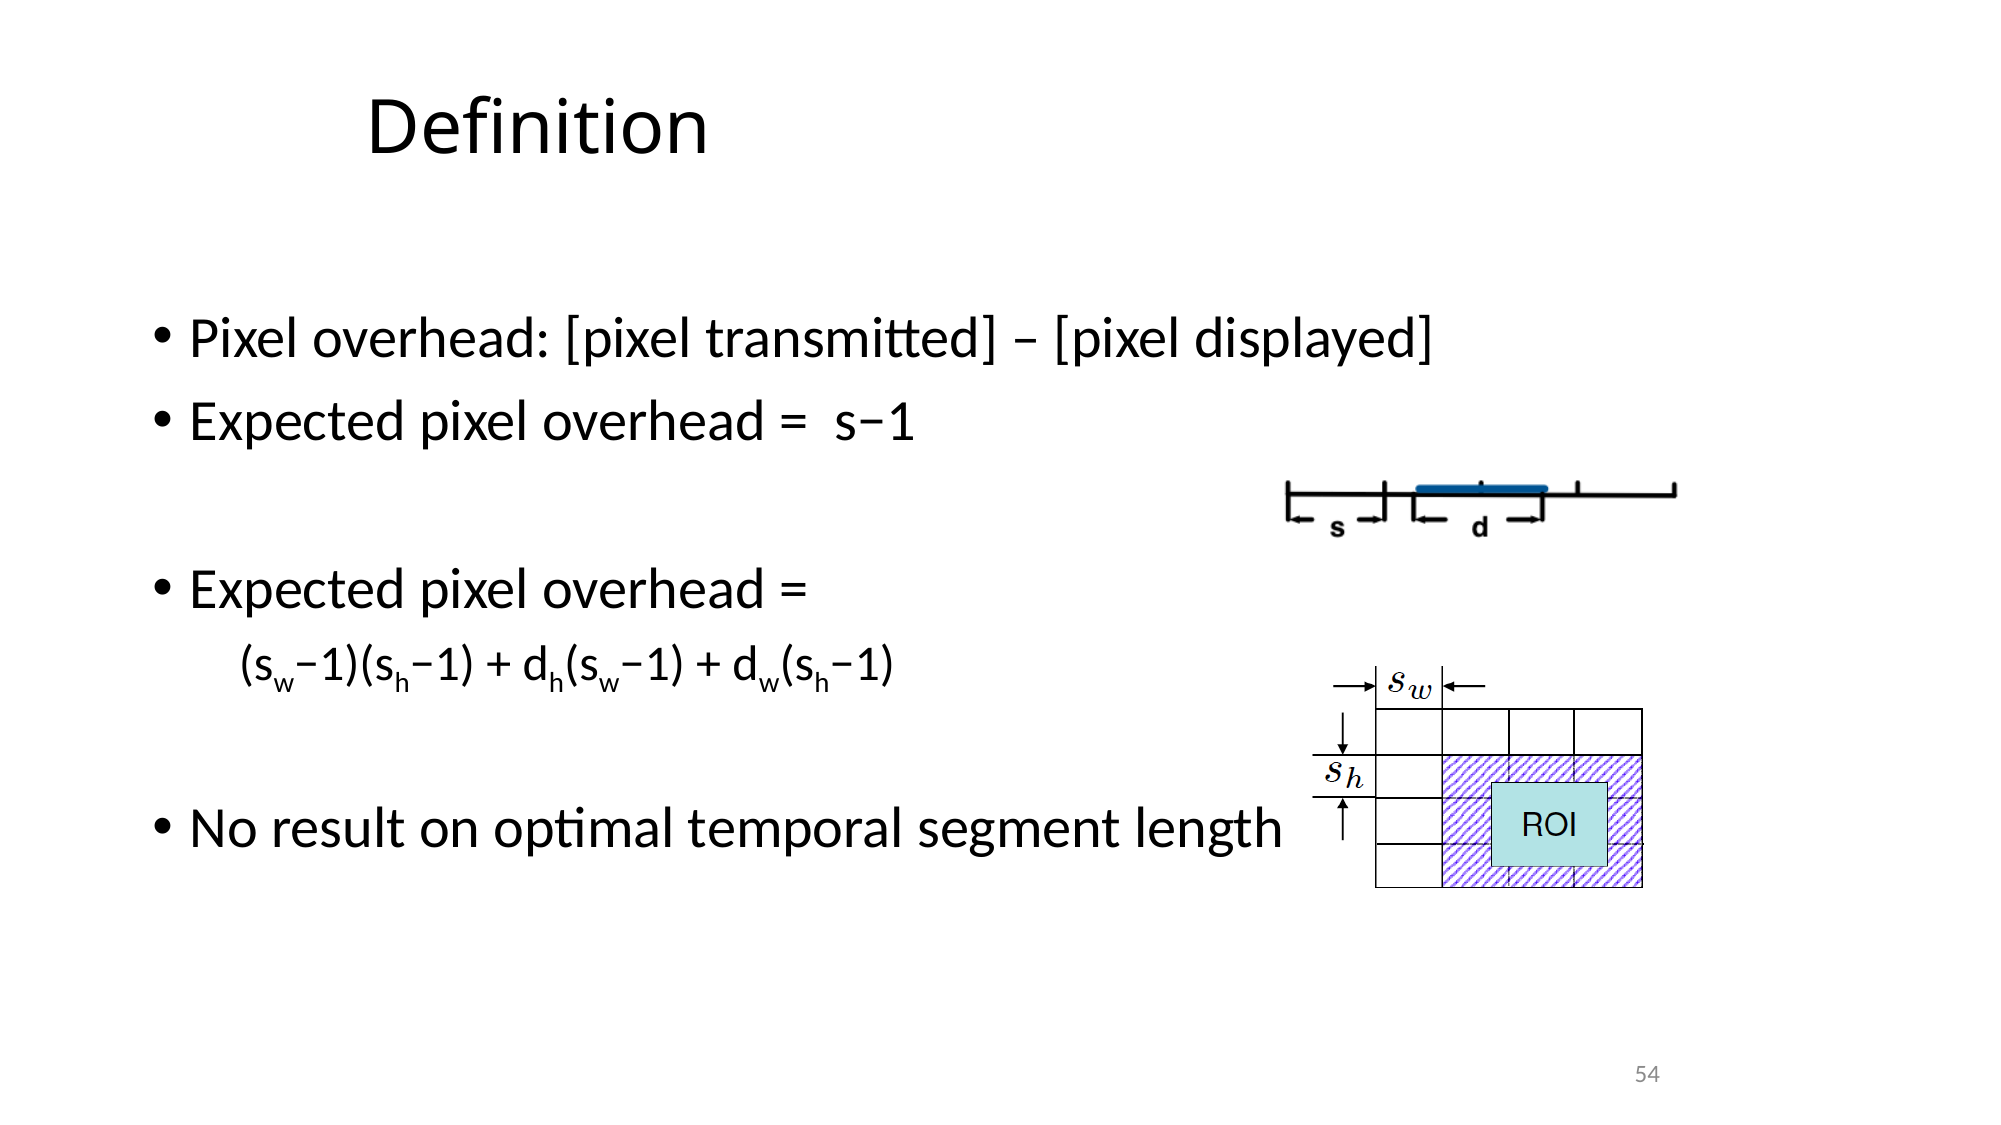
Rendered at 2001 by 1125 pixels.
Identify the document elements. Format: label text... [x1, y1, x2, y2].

slide_number 54 [1325, 1042, 1675, 1103]
picture [1243, 455, 1699, 570]
picture [1291, 622, 1699, 928]
list Pixel overhead: [pixel transmitted] – [pixel displayed] Expected pixel overhead = s−1 Expected pixel overhead = (sw−1)(sh−1) + dh(sw−1) + dw(sh−1) No result on optimal temporal segment length [137, 299, 1863, 1014]
text_box Definition [350, 71, 1537, 176]
